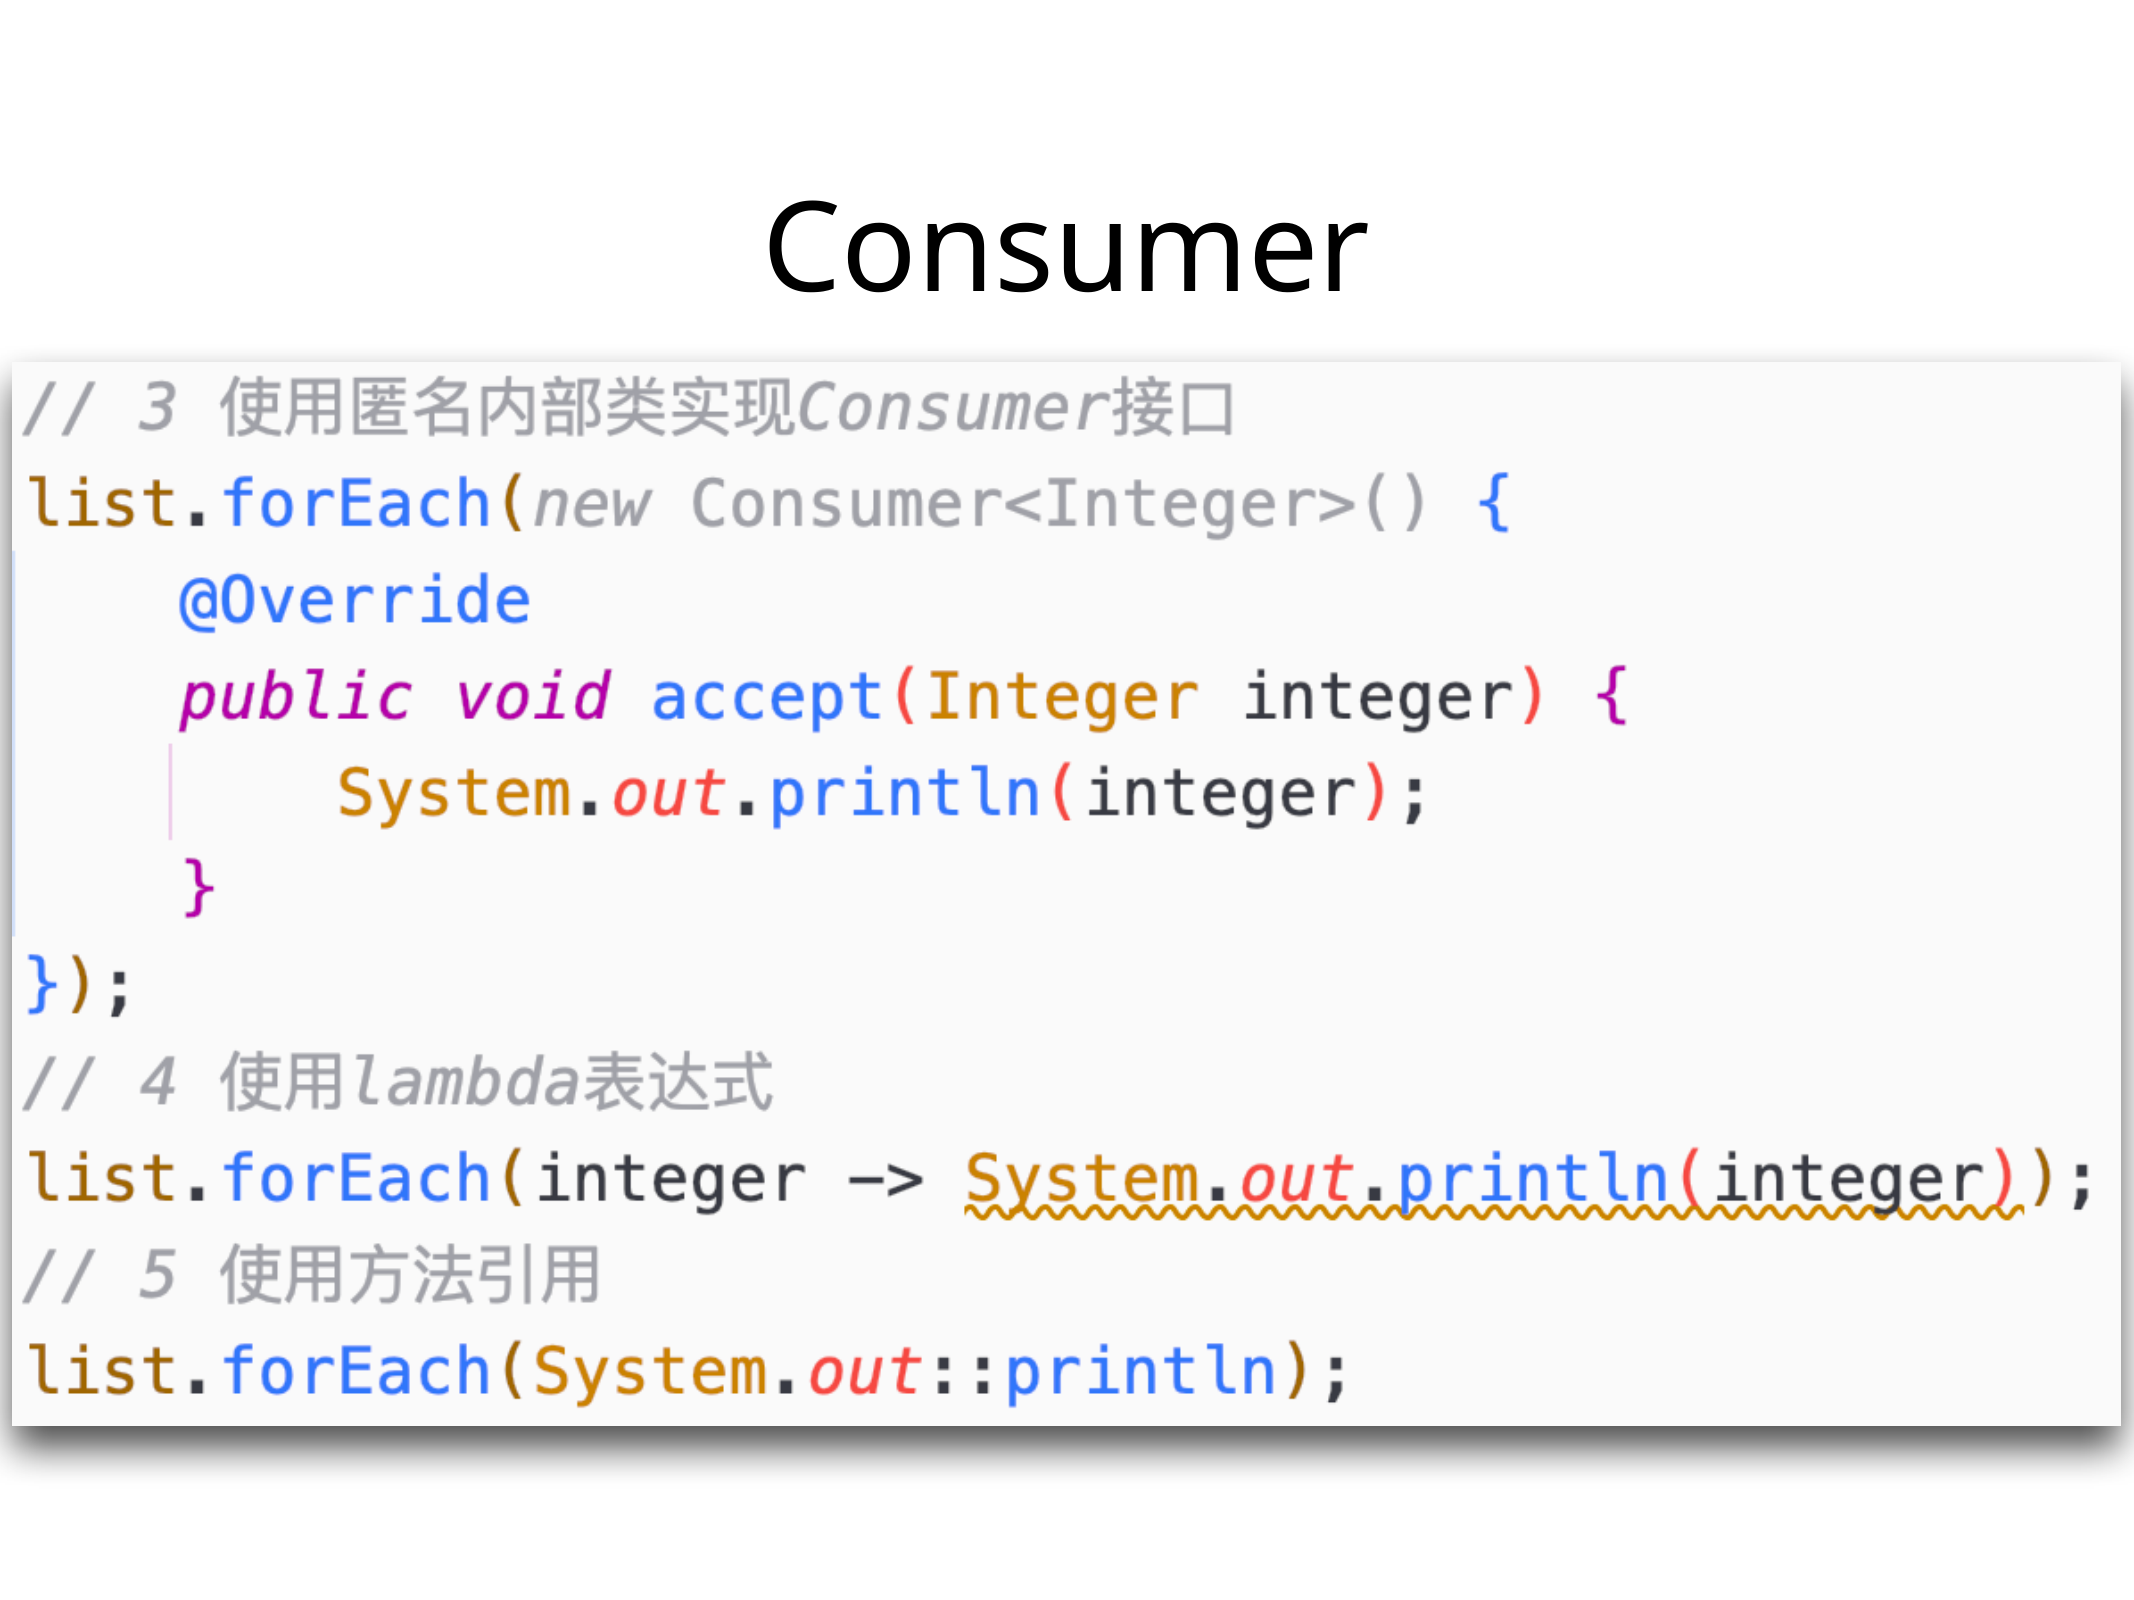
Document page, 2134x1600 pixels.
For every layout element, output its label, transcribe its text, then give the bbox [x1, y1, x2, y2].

text_box Consumer [754, 175, 1380, 328]
picture [12, 362, 2121, 1426]
